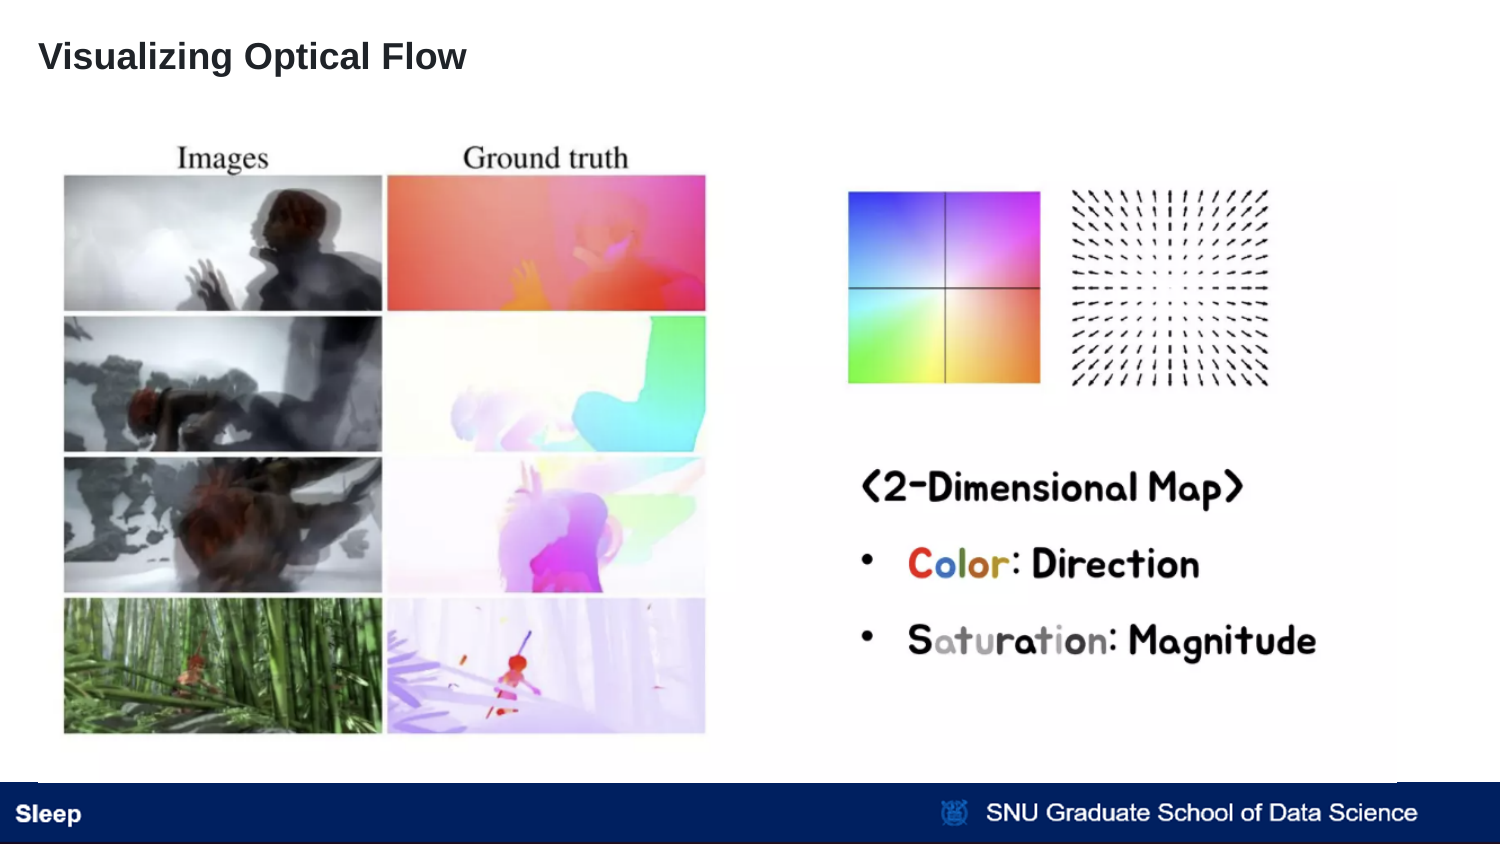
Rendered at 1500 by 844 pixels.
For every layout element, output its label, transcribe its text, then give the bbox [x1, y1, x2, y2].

picture [0, 135, 1500, 844]
text_box Visualizing Optical Flow [23, 10, 516, 93]
